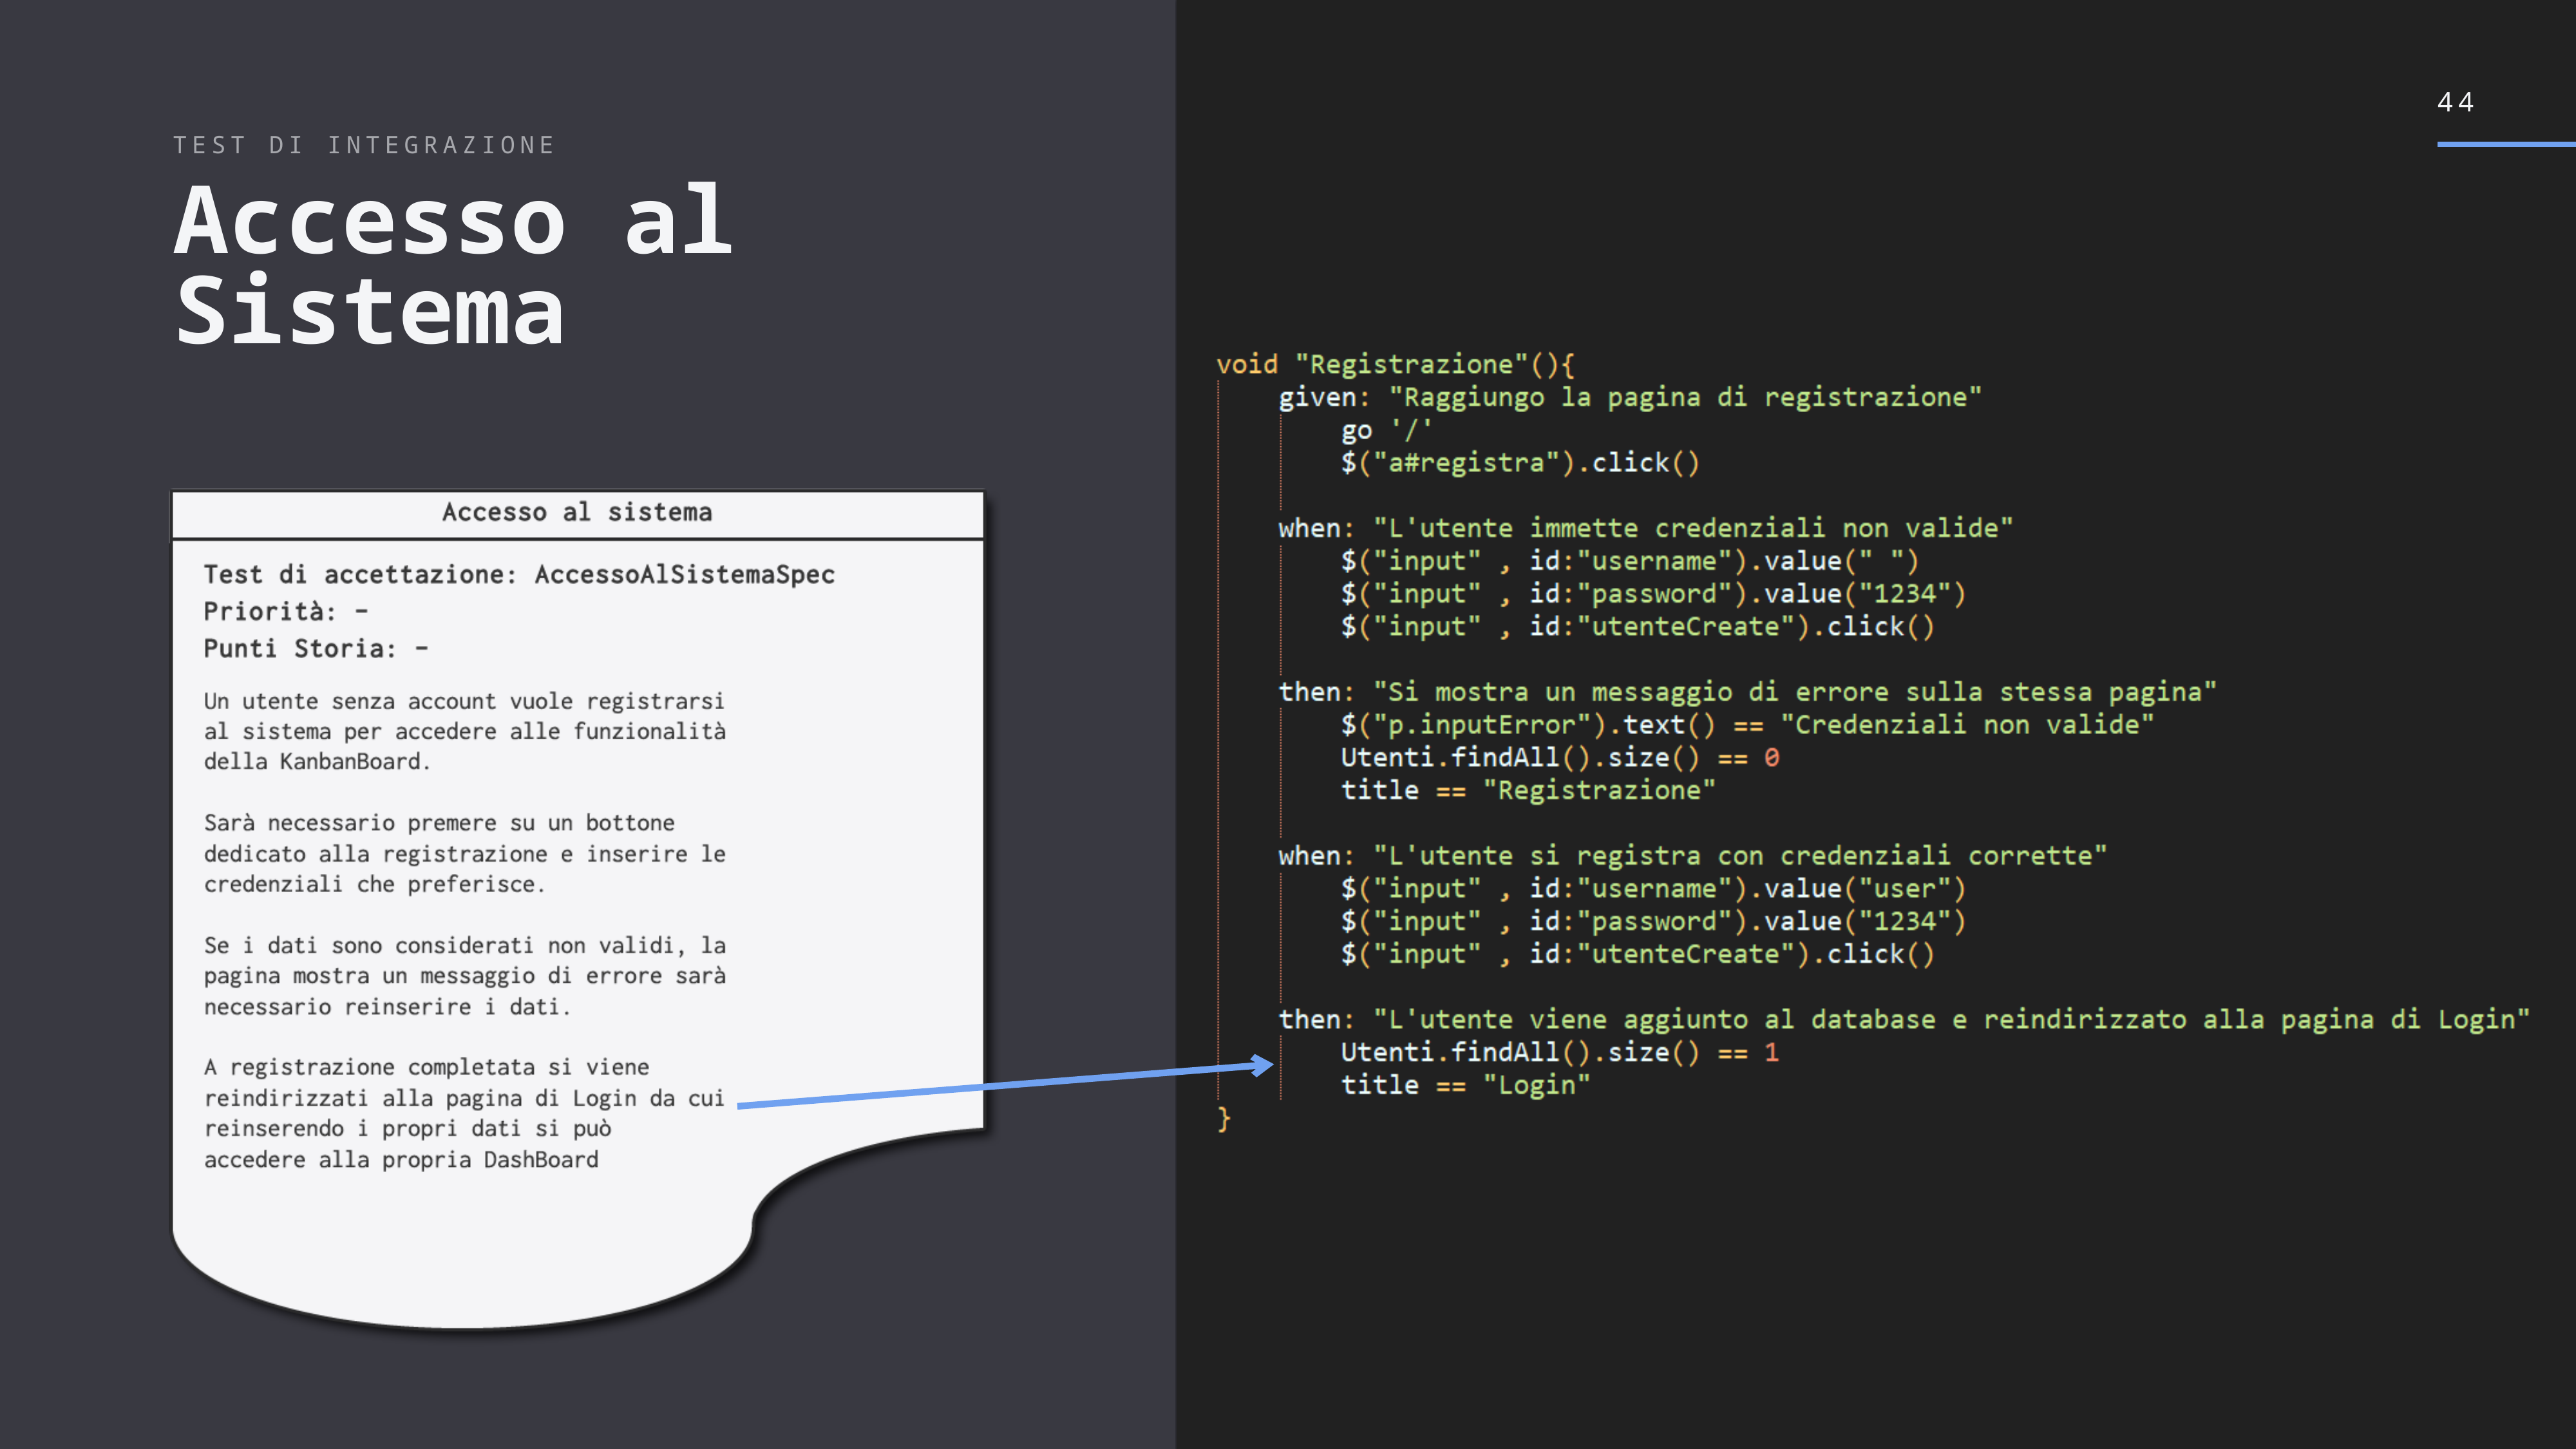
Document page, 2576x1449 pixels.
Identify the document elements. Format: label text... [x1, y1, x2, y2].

slide_number 44 [2433, 80, 2498, 121]
text_box Test di integrazione [168, 125, 579, 162]
picture [115, 435, 1042, 1361]
picture [1211, 318, 2542, 1254]
text_box [1177, 0, 2576, 1449]
text_box Accesso al Sistema [168, 177, 1130, 513]
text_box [737, 1064, 1274, 1107]
